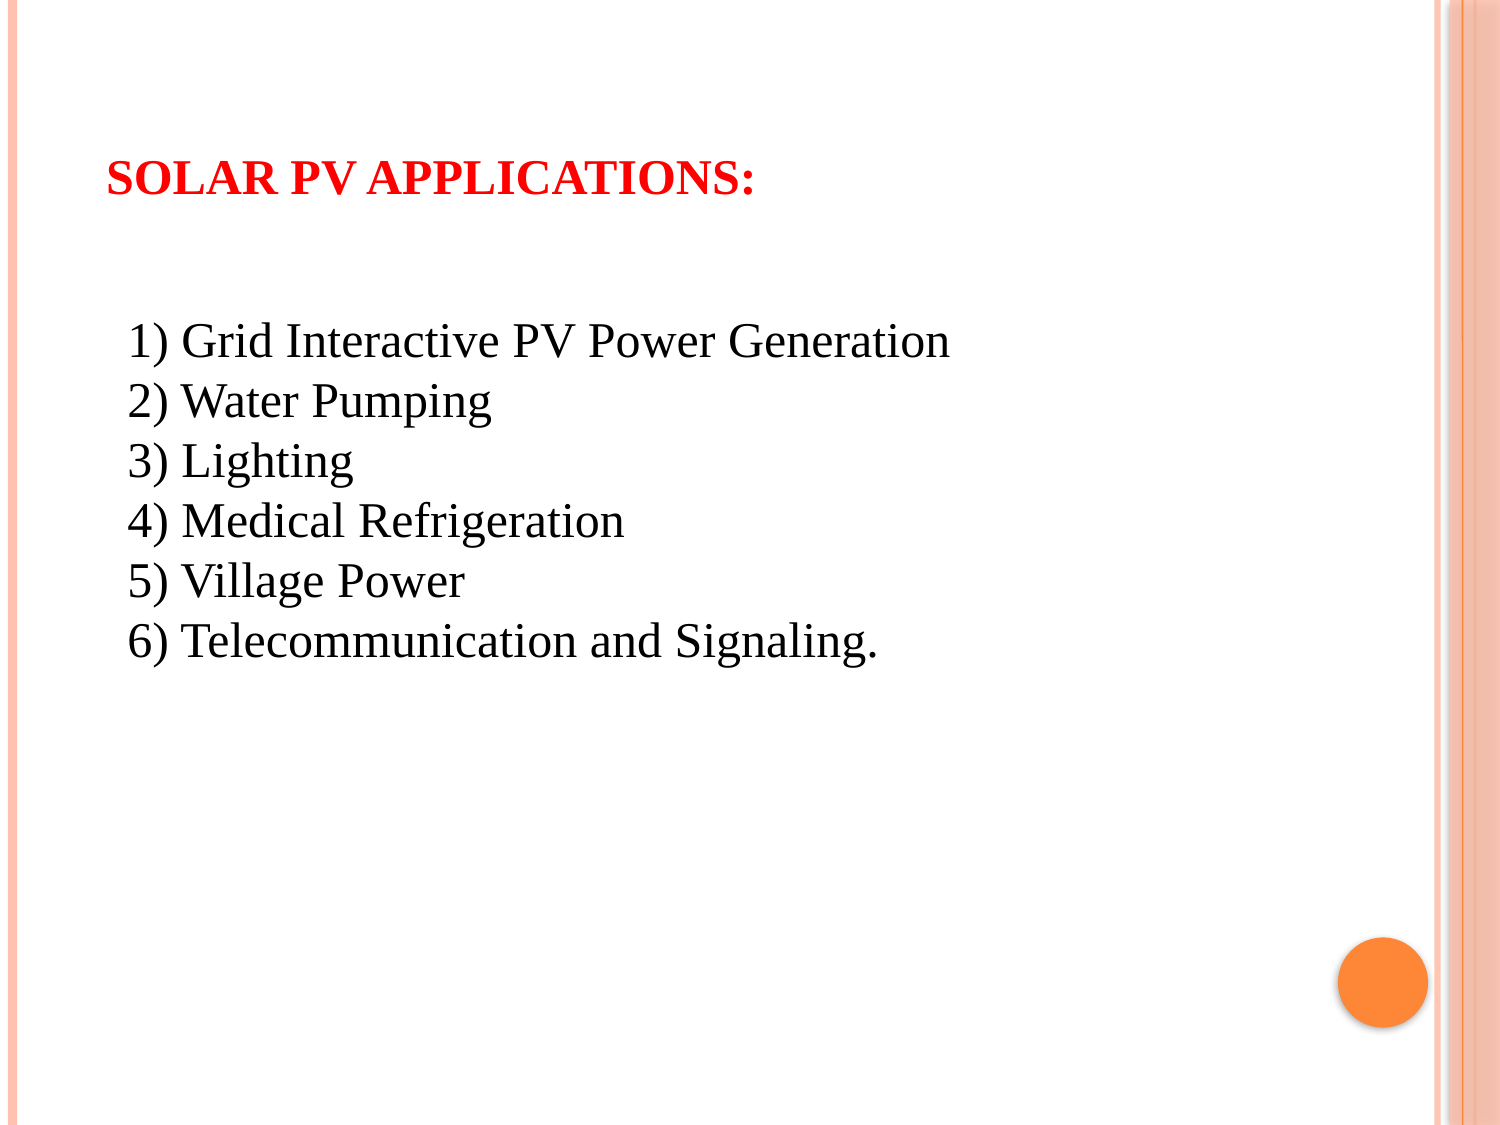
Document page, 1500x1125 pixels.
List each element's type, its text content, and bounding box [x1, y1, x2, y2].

text_box SOLAR PV APPLICATIONS: [91, 137, 772, 213]
text_box 1) Grid Interactive PV Power Generation 2) Water Pumping 3) Lighting 4) Medical Refrigeration 5) Village Power 6) Telecommunication and Signaling. [112, 299, 1350, 675]
